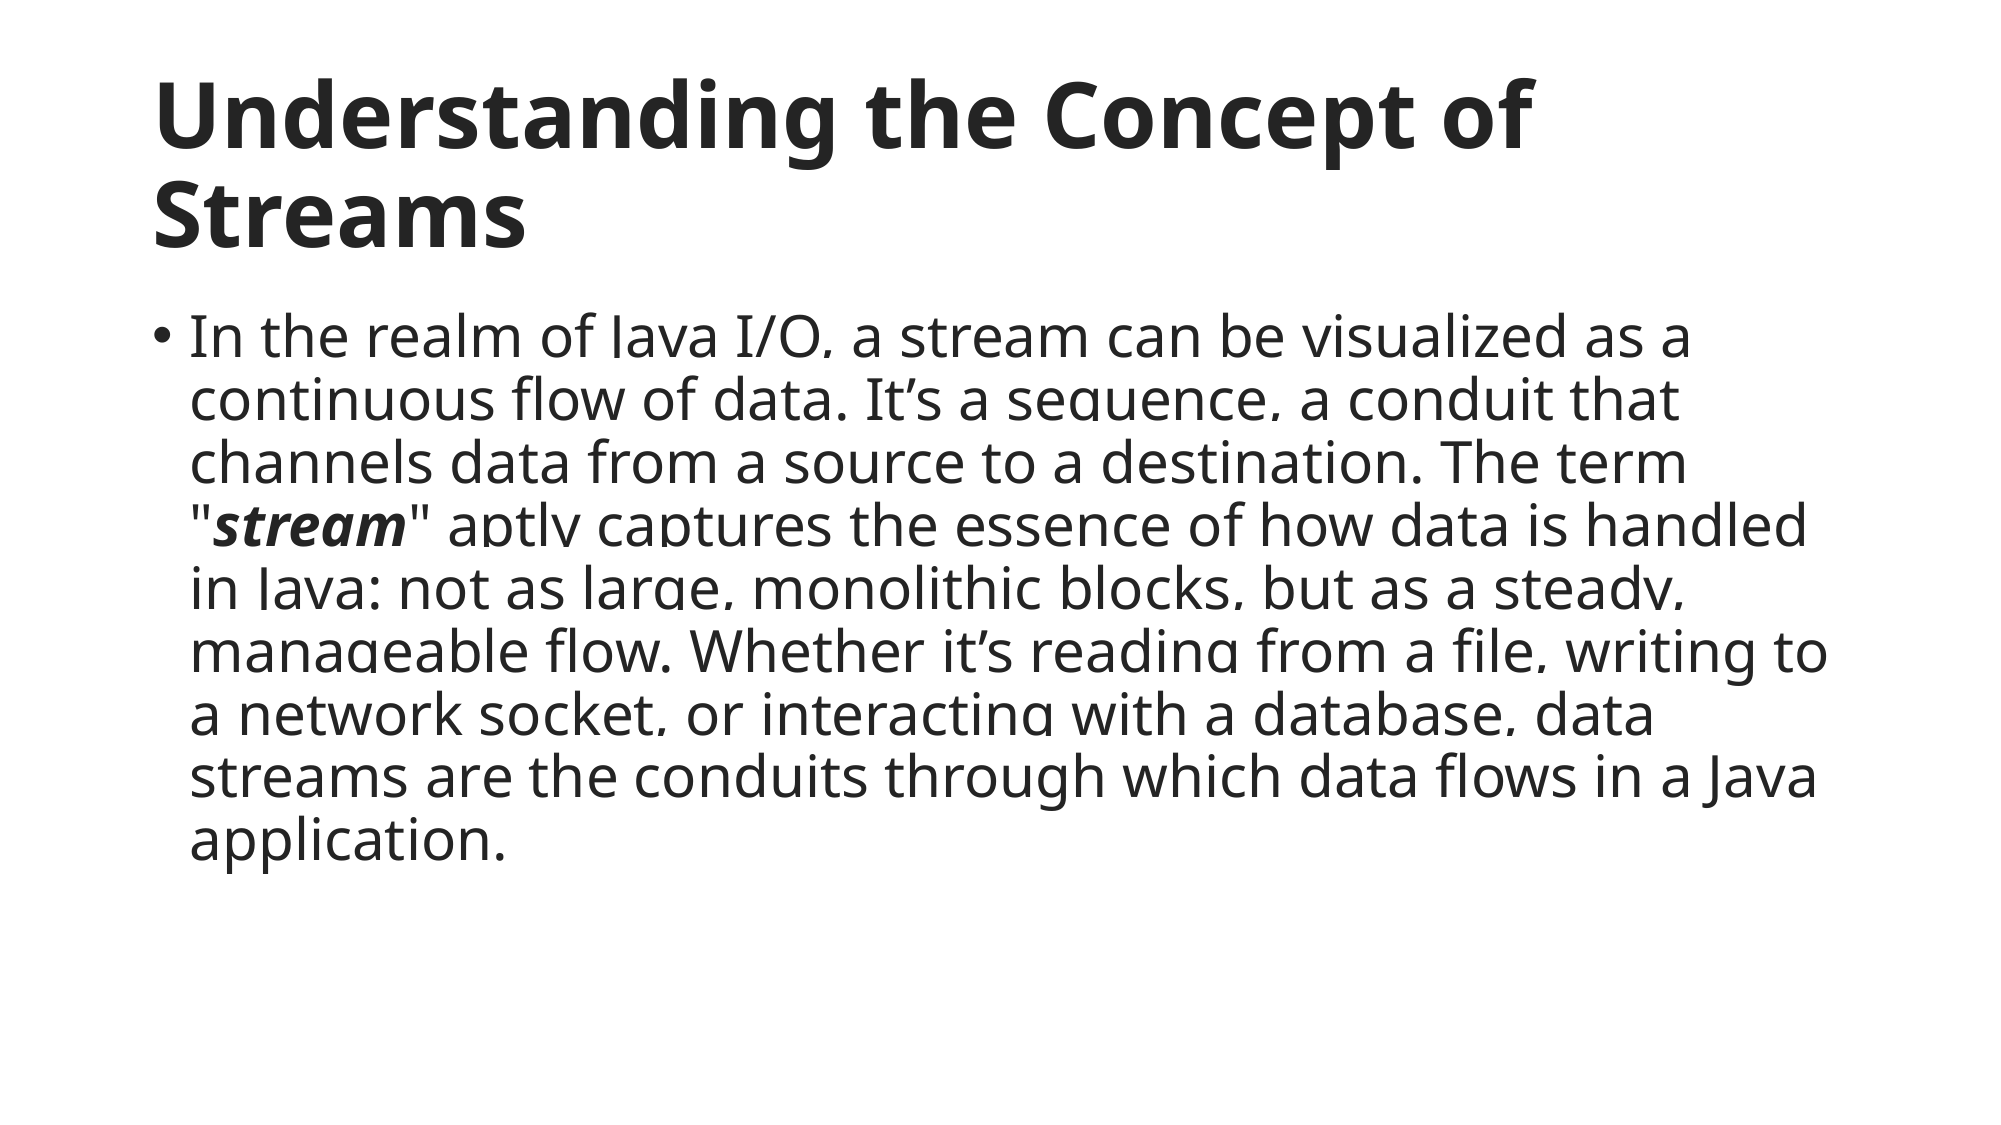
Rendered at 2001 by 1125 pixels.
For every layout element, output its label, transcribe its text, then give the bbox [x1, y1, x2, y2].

list In the realm of Java I/O, a stream can be visualized as a continuous flow of data. It’s a sequence, a conduit that channels data from a source to a destination. The term "stream" aptly captures the essence of how data is handled in Java: not as large, monolithic blocks, but as a steady, manageable flow. Whether it’s reading from a file, writing to a network socket, or interacting with a database, data streams are the conduits through which data flows in a Java application. [137, 299, 1863, 1014]
title Understanding the Concept of Streams [137, 59, 1863, 278]
